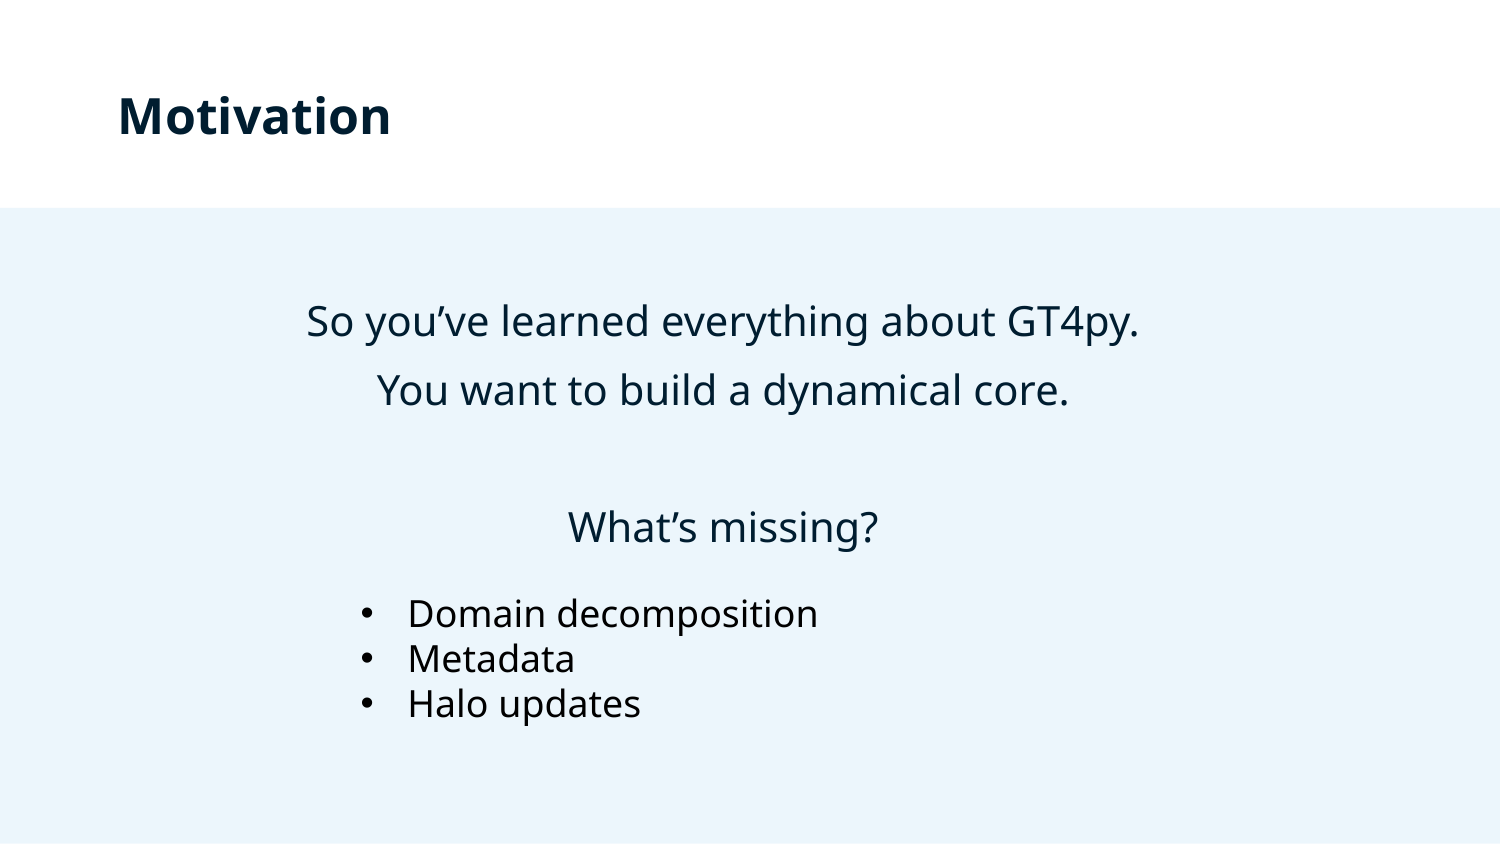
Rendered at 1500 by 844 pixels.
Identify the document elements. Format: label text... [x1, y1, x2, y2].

text_box [0, 206, 1500, 844]
text_box So you’ve learned everything about GT4py. You want to build a dynamical core. What’s missing? [181, 287, 1266, 683]
text_box Motivation [103, 83, 1397, 208]
text_box Domain decomposition Metadata Halo updates [345, 582, 1101, 733]
